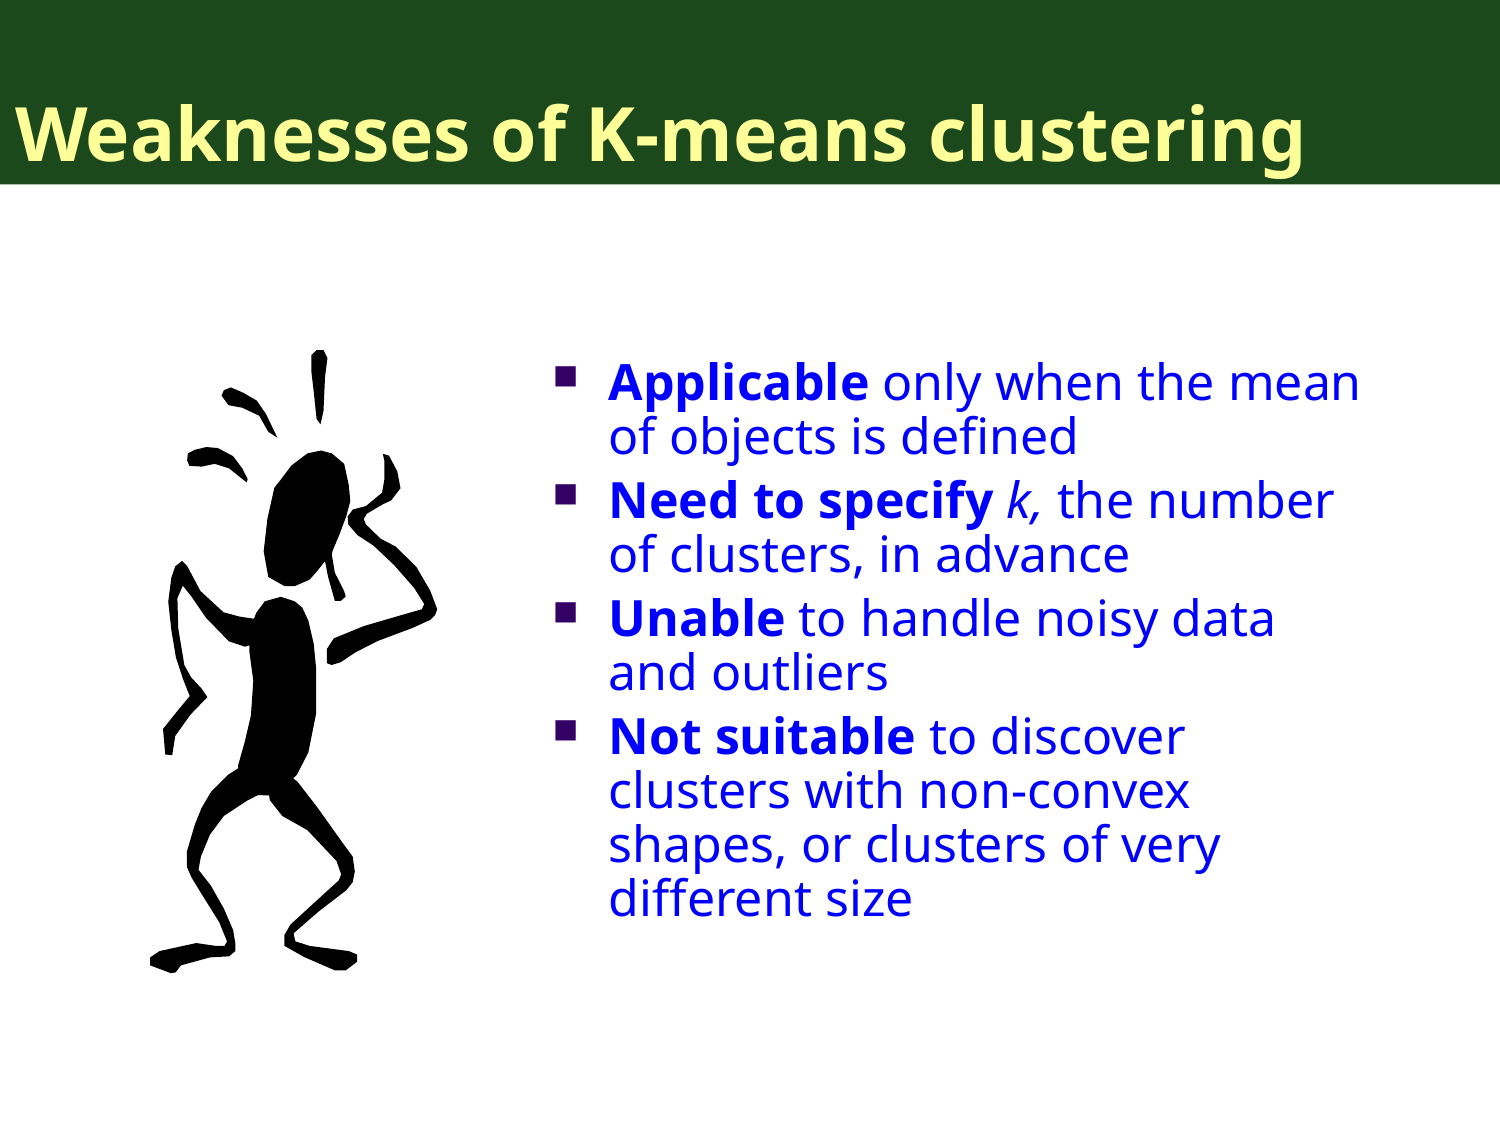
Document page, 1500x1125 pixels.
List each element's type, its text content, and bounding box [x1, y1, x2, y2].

picture [149, 349, 438, 974]
list Applicable only when the mean of objects is defined Need to specify k, the number of clusters, in advance Unable to handle noisy data and outliers Not suitable to discover clusters with non-convex shapes, or clusters of very different size [537, 350, 1388, 925]
title Weaknesses of K-means clustering [0, 0, 1500, 185]
